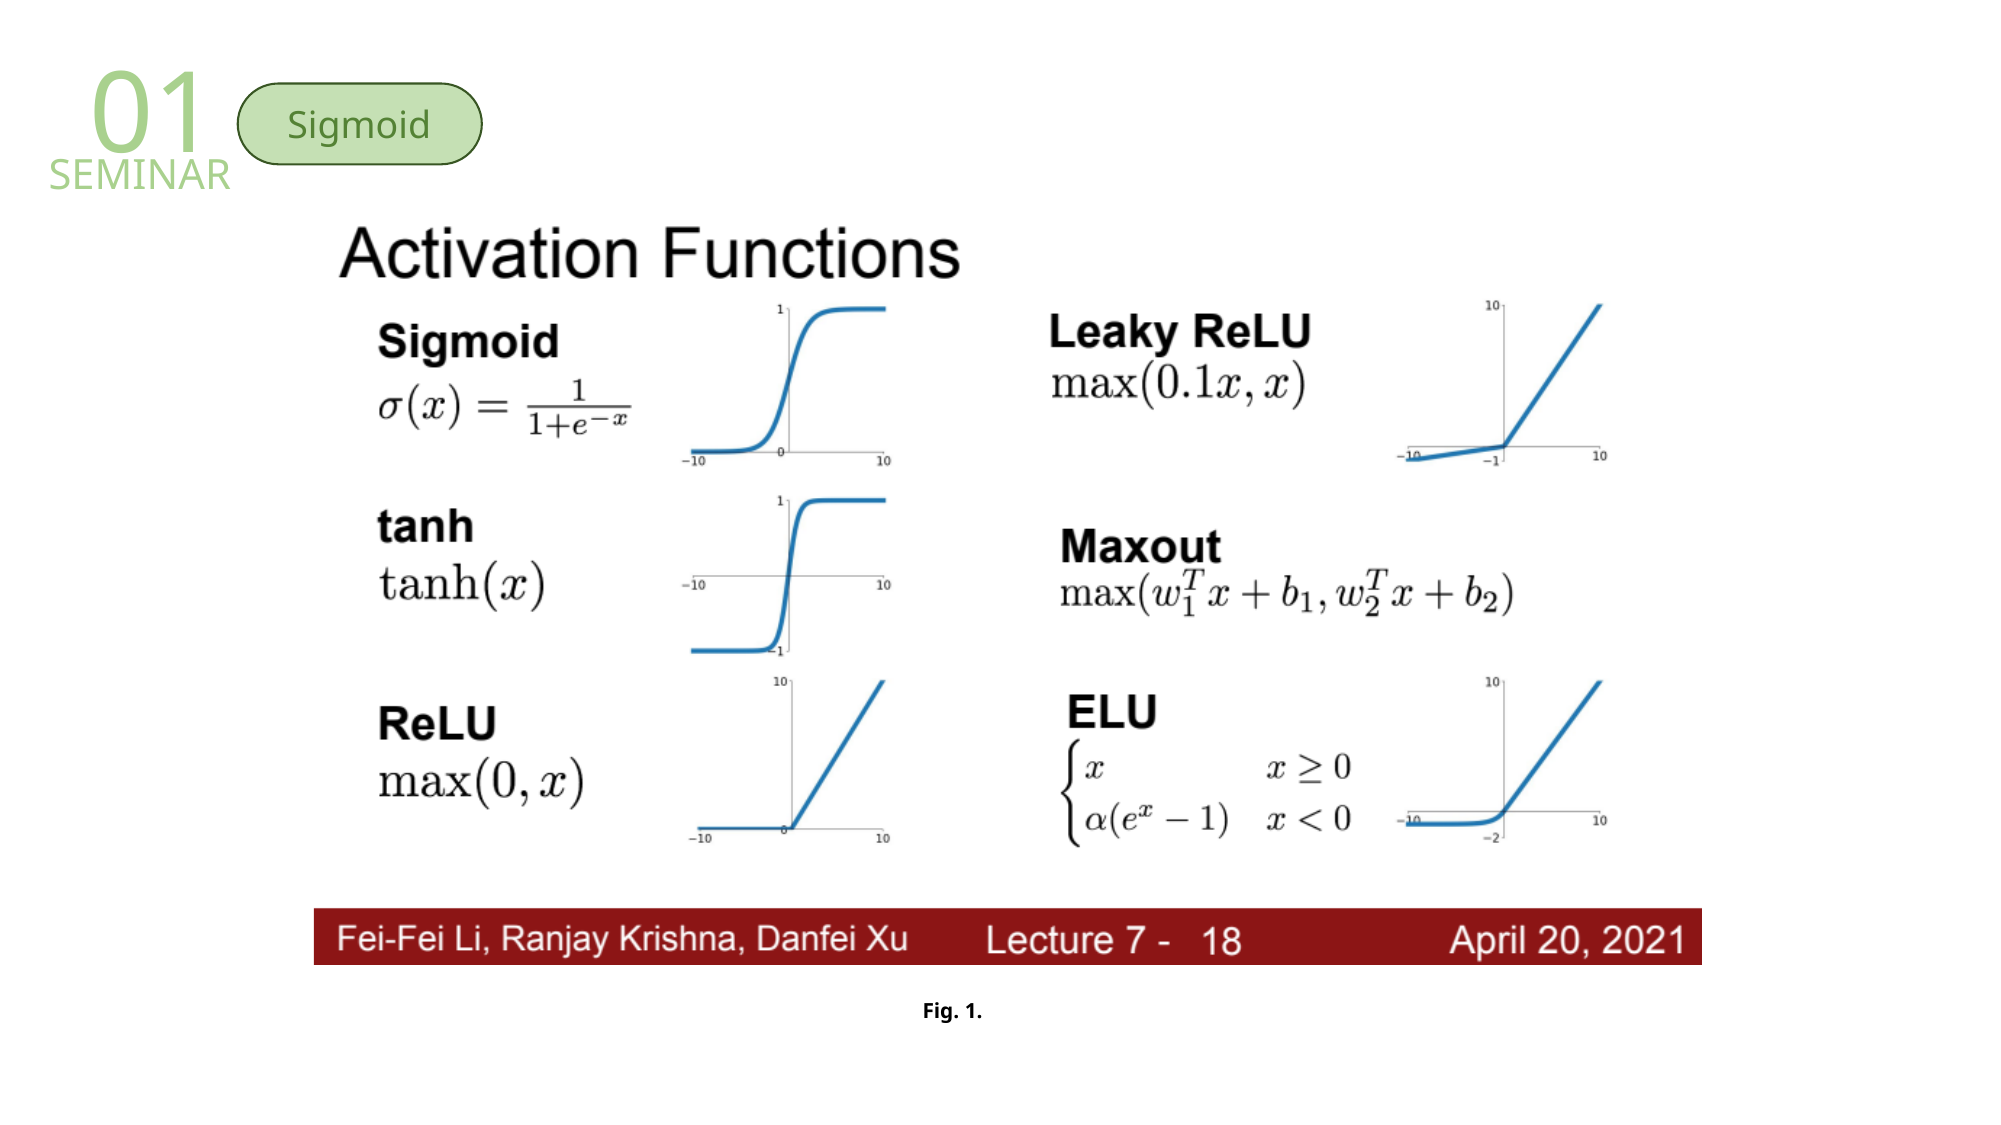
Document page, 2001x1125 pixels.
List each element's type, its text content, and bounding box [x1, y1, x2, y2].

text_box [313, 183, 1702, 1031]
text_box Sigmoid [272, 93, 447, 154]
text_box SEMINAR [17, 141, 262, 206]
text_box 01 [63, 32, 244, 141]
text_box [236, 82, 483, 166]
